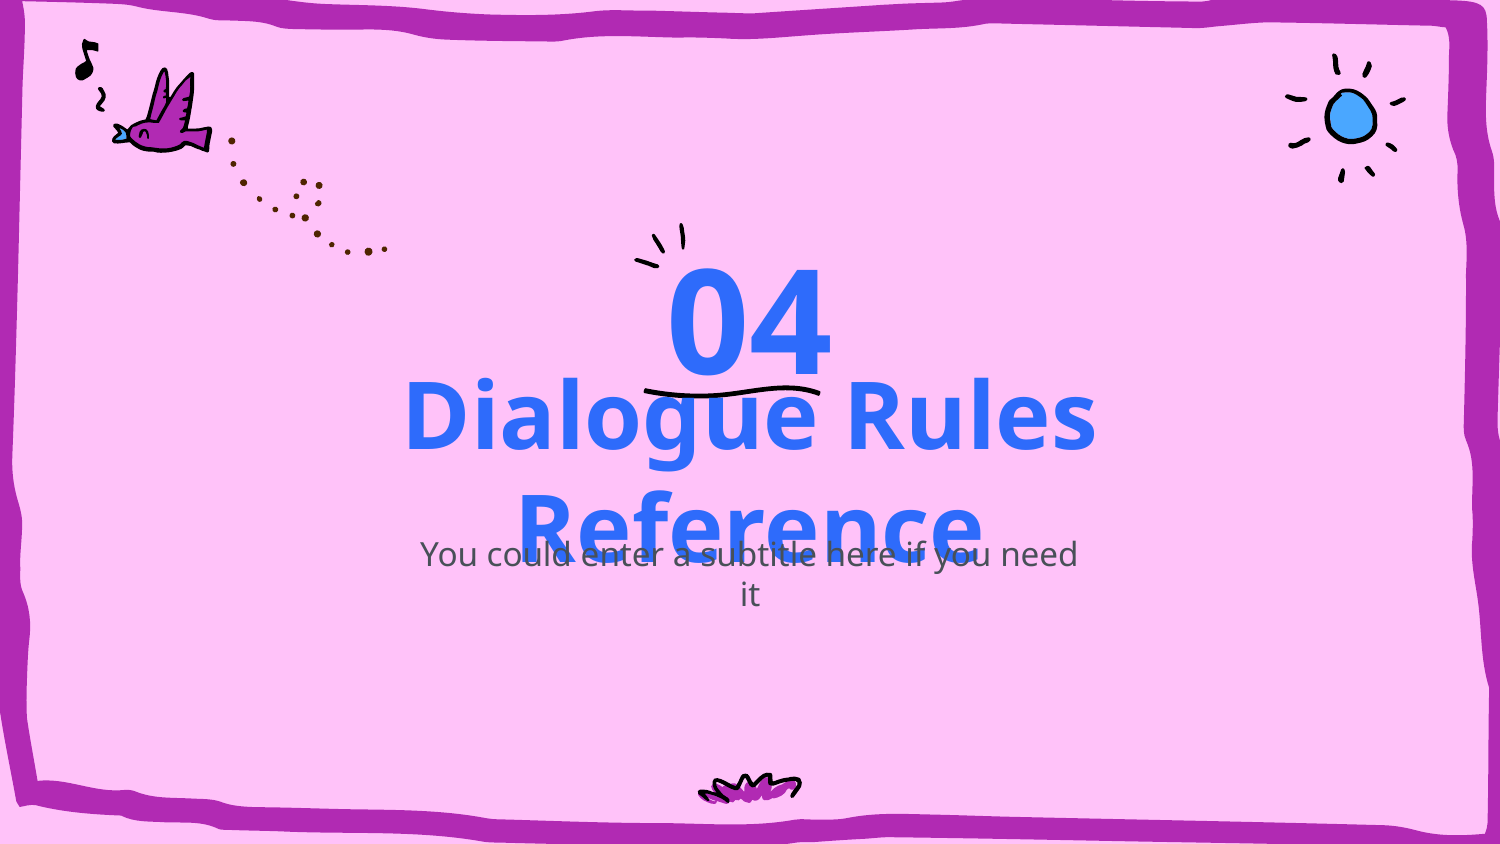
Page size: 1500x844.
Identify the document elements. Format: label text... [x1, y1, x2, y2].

title 04 [645, 253, 855, 380]
title Dialogue Rules Reference [262, 399, 1238, 538]
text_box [74, 38, 213, 154]
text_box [696, 772, 804, 805]
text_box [1284, 53, 1407, 184]
text_box [644, 386, 820, 398]
subtitle You could enter a subtitle here if you need it [390, 518, 1110, 590]
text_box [266, 105, 335, 297]
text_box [636, 219, 683, 272]
